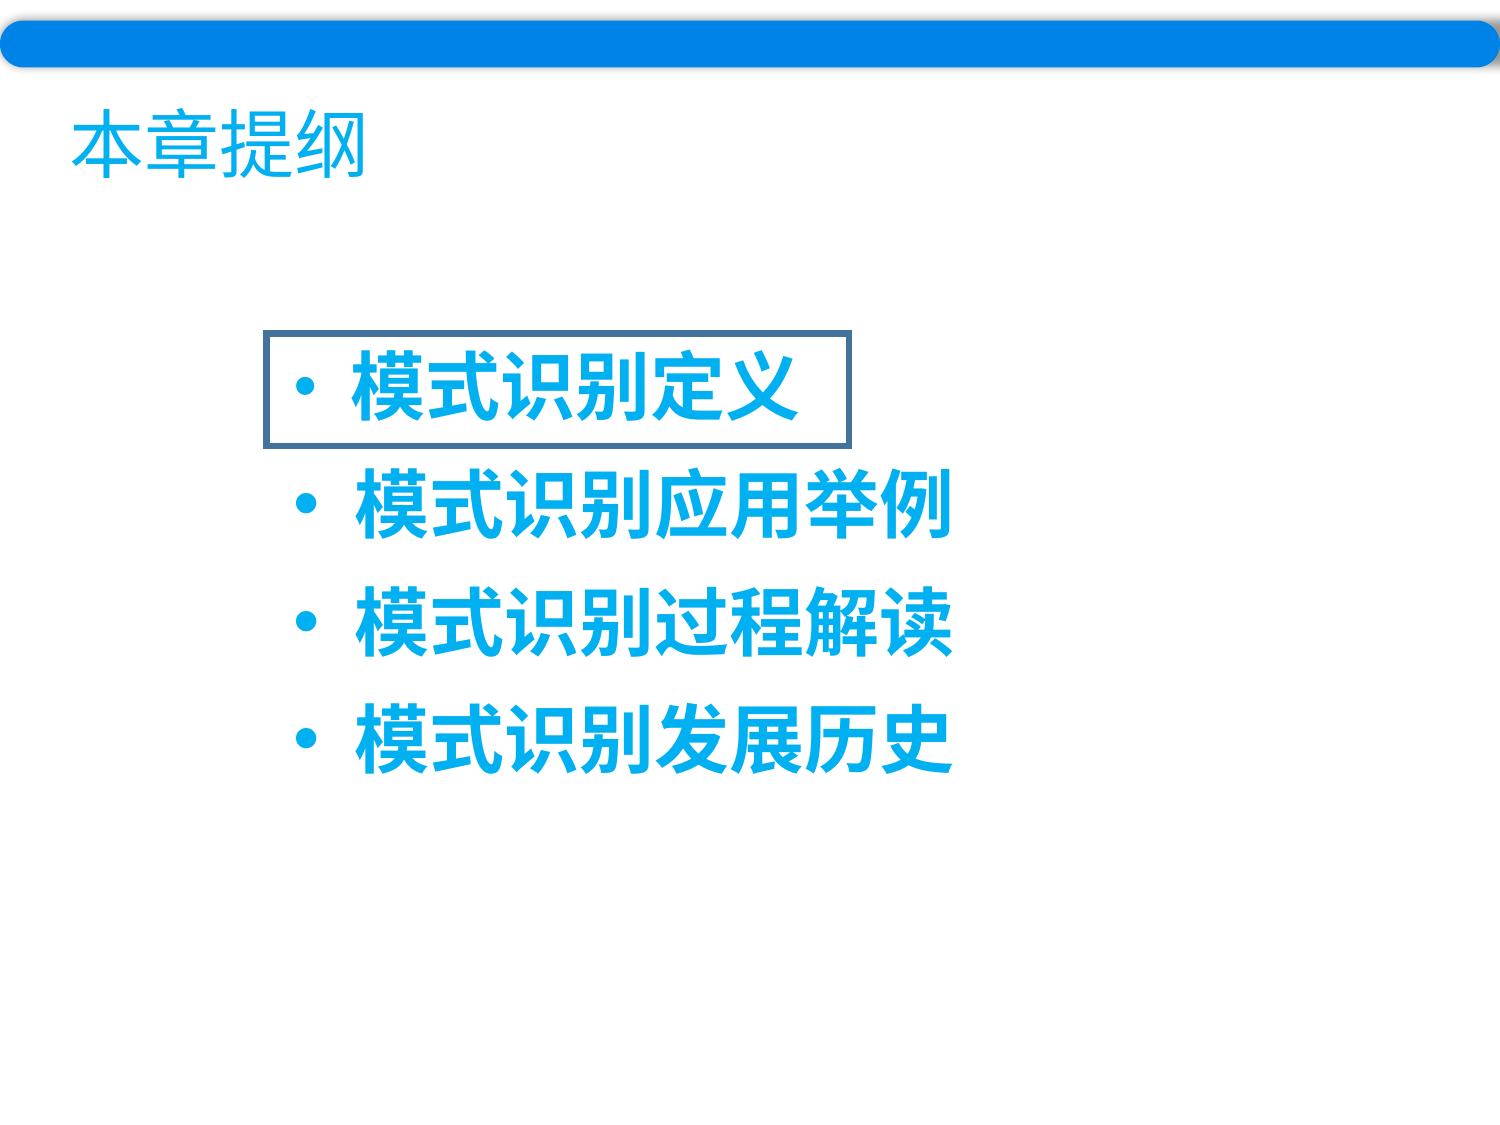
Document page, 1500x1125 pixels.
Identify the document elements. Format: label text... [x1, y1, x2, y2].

text_box 本章提纲 [55, 90, 385, 286]
text_box 模式识别定义 模式识别应用举例 模式识别过程解读 模式识别发展历史 [279, 332, 1500, 1053]
text_box [266, 333, 850, 447]
text_box [0, 19, 1500, 69]
